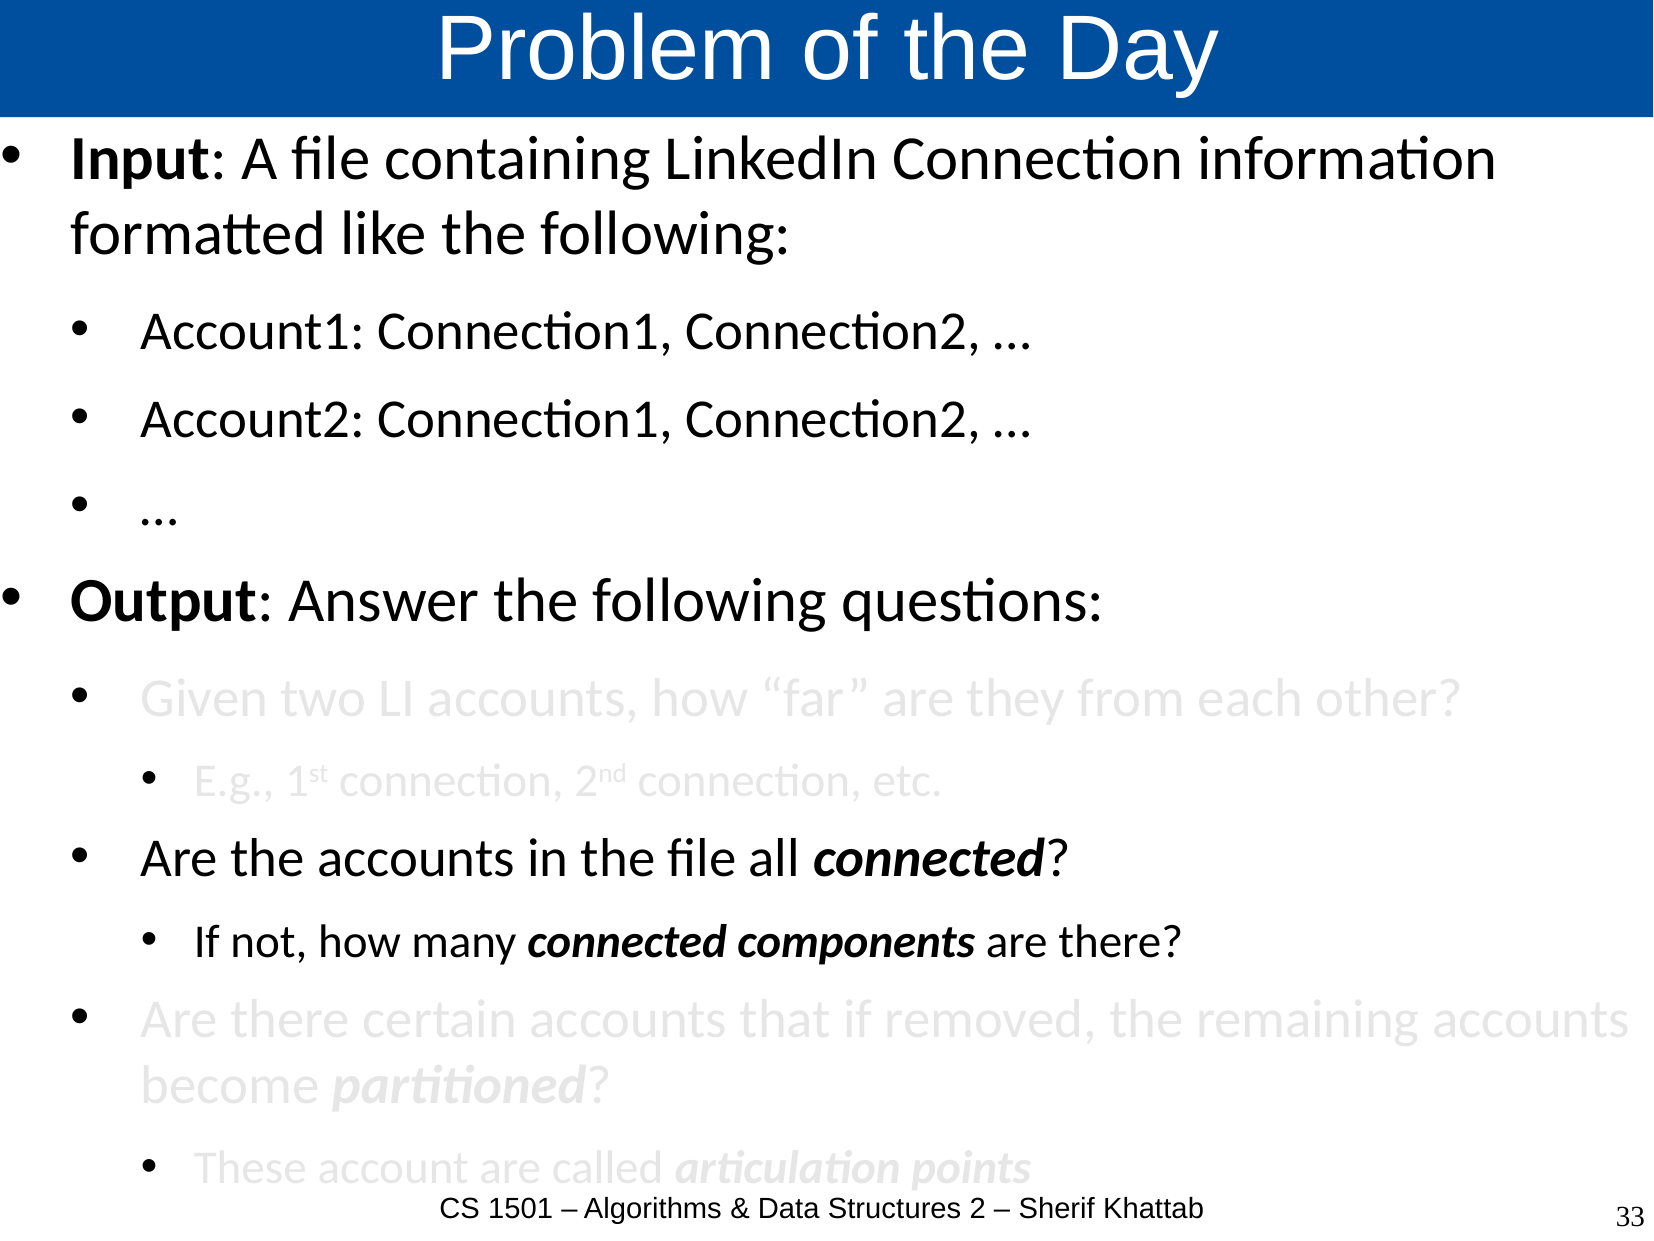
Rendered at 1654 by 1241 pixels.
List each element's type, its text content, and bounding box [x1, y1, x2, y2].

footer CS 1501 – Algorithms & Data Structures 2 – Sherif Khattab [407, 1191, 1238, 1241]
slide_number 33 [1265, 1199, 1646, 1241]
title Problem of the Day [0, 0, 1654, 116]
list Input: A file containing LinkedIn Connection information formatted like the following: Account1: Connection1, Connection2, … Account2: Connection1, Connection2, … … Output: Answer the following questions: Given two LI accounts, how “far” are they from each other? E.g., 1st connection, 2nd connection, etc. Are the accounts in the file all connected? If not, how many connected components are there? Are there certain accounts that if removed, the remaining accounts become partitioned? These account are called articulation points [0, 116, 1654, 1194]
